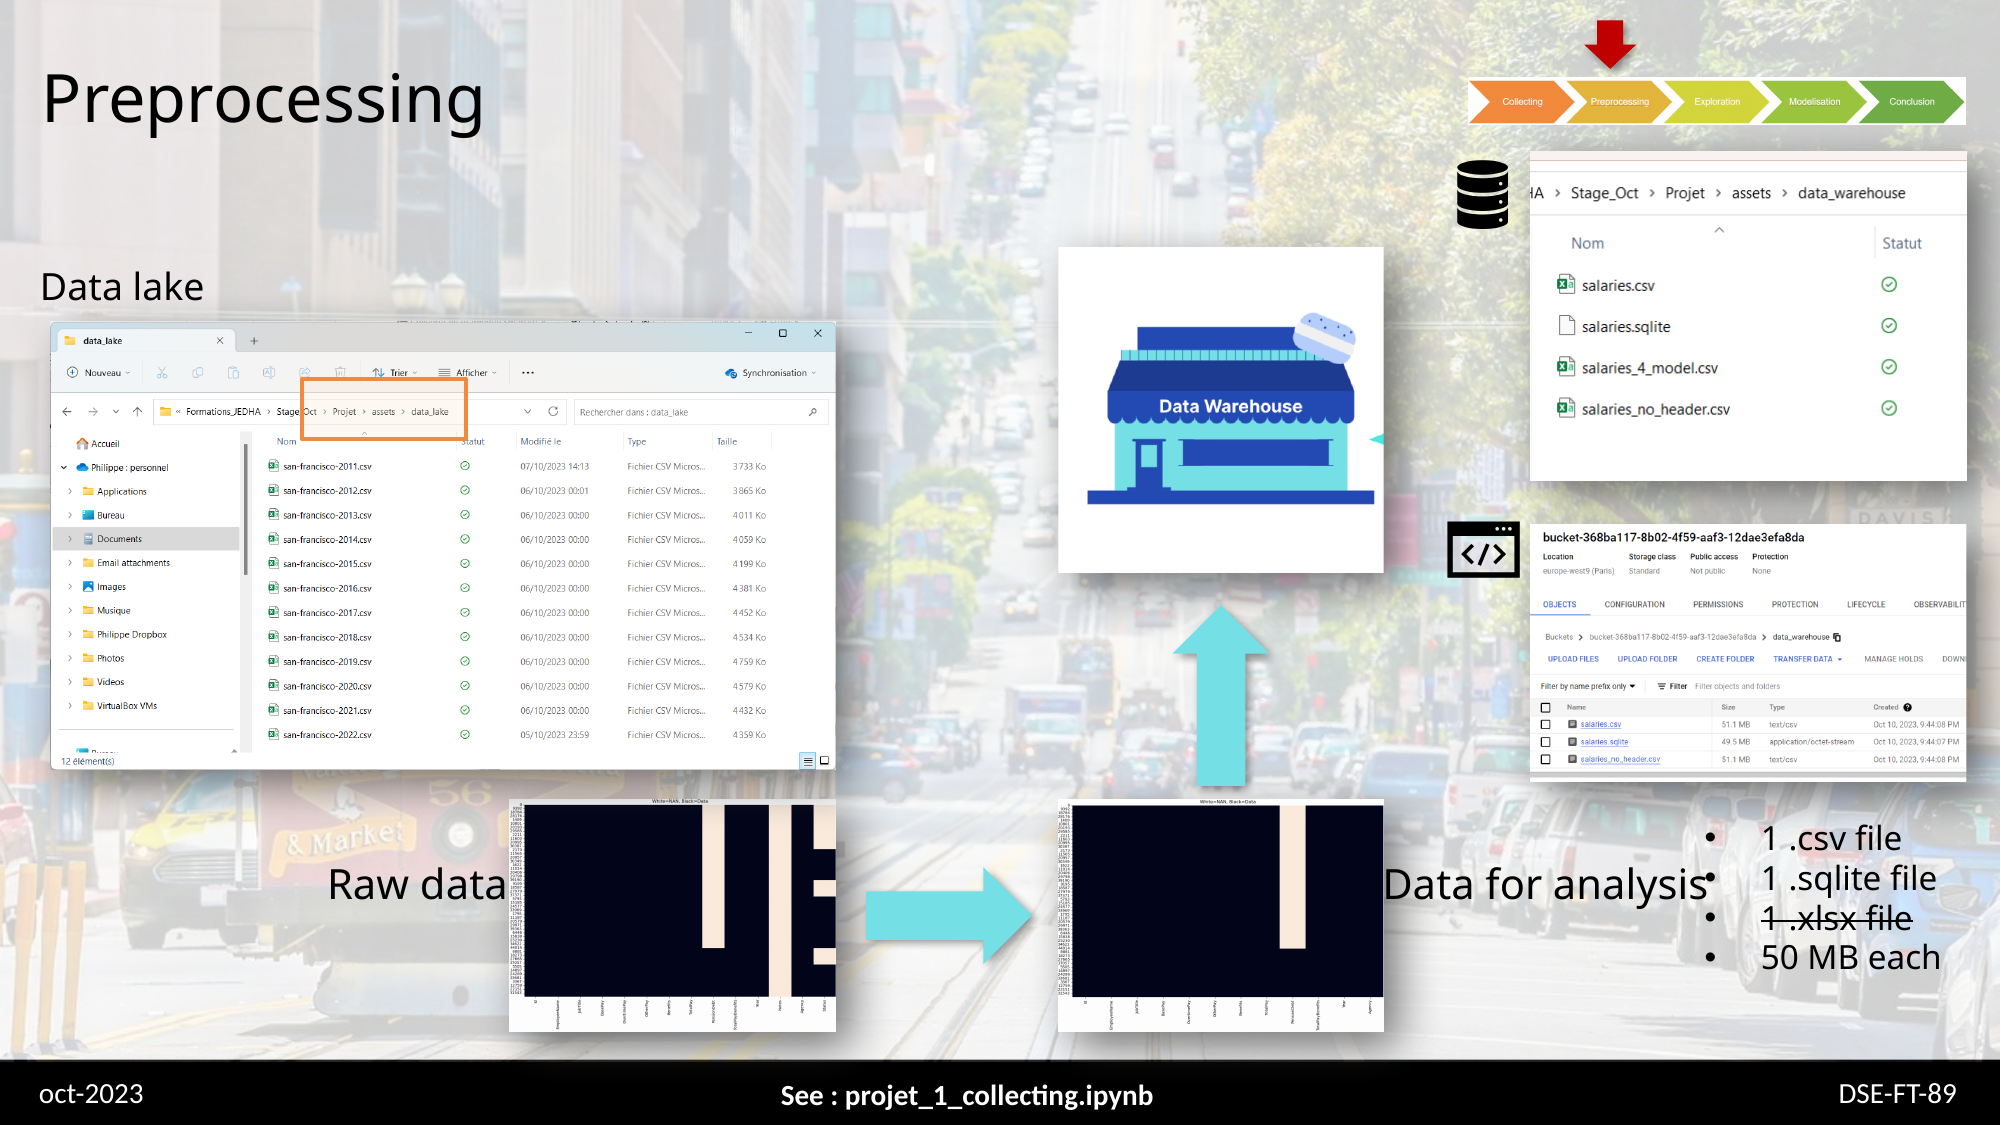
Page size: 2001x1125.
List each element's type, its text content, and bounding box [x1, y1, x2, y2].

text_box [1438, 150, 1967, 481]
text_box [1440, 506, 1967, 782]
picture [0, 0, 2000, 1062]
text_box See : projet_1_collecting.ipynb [773, 1068, 1162, 1119]
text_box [49, 254, 837, 770]
